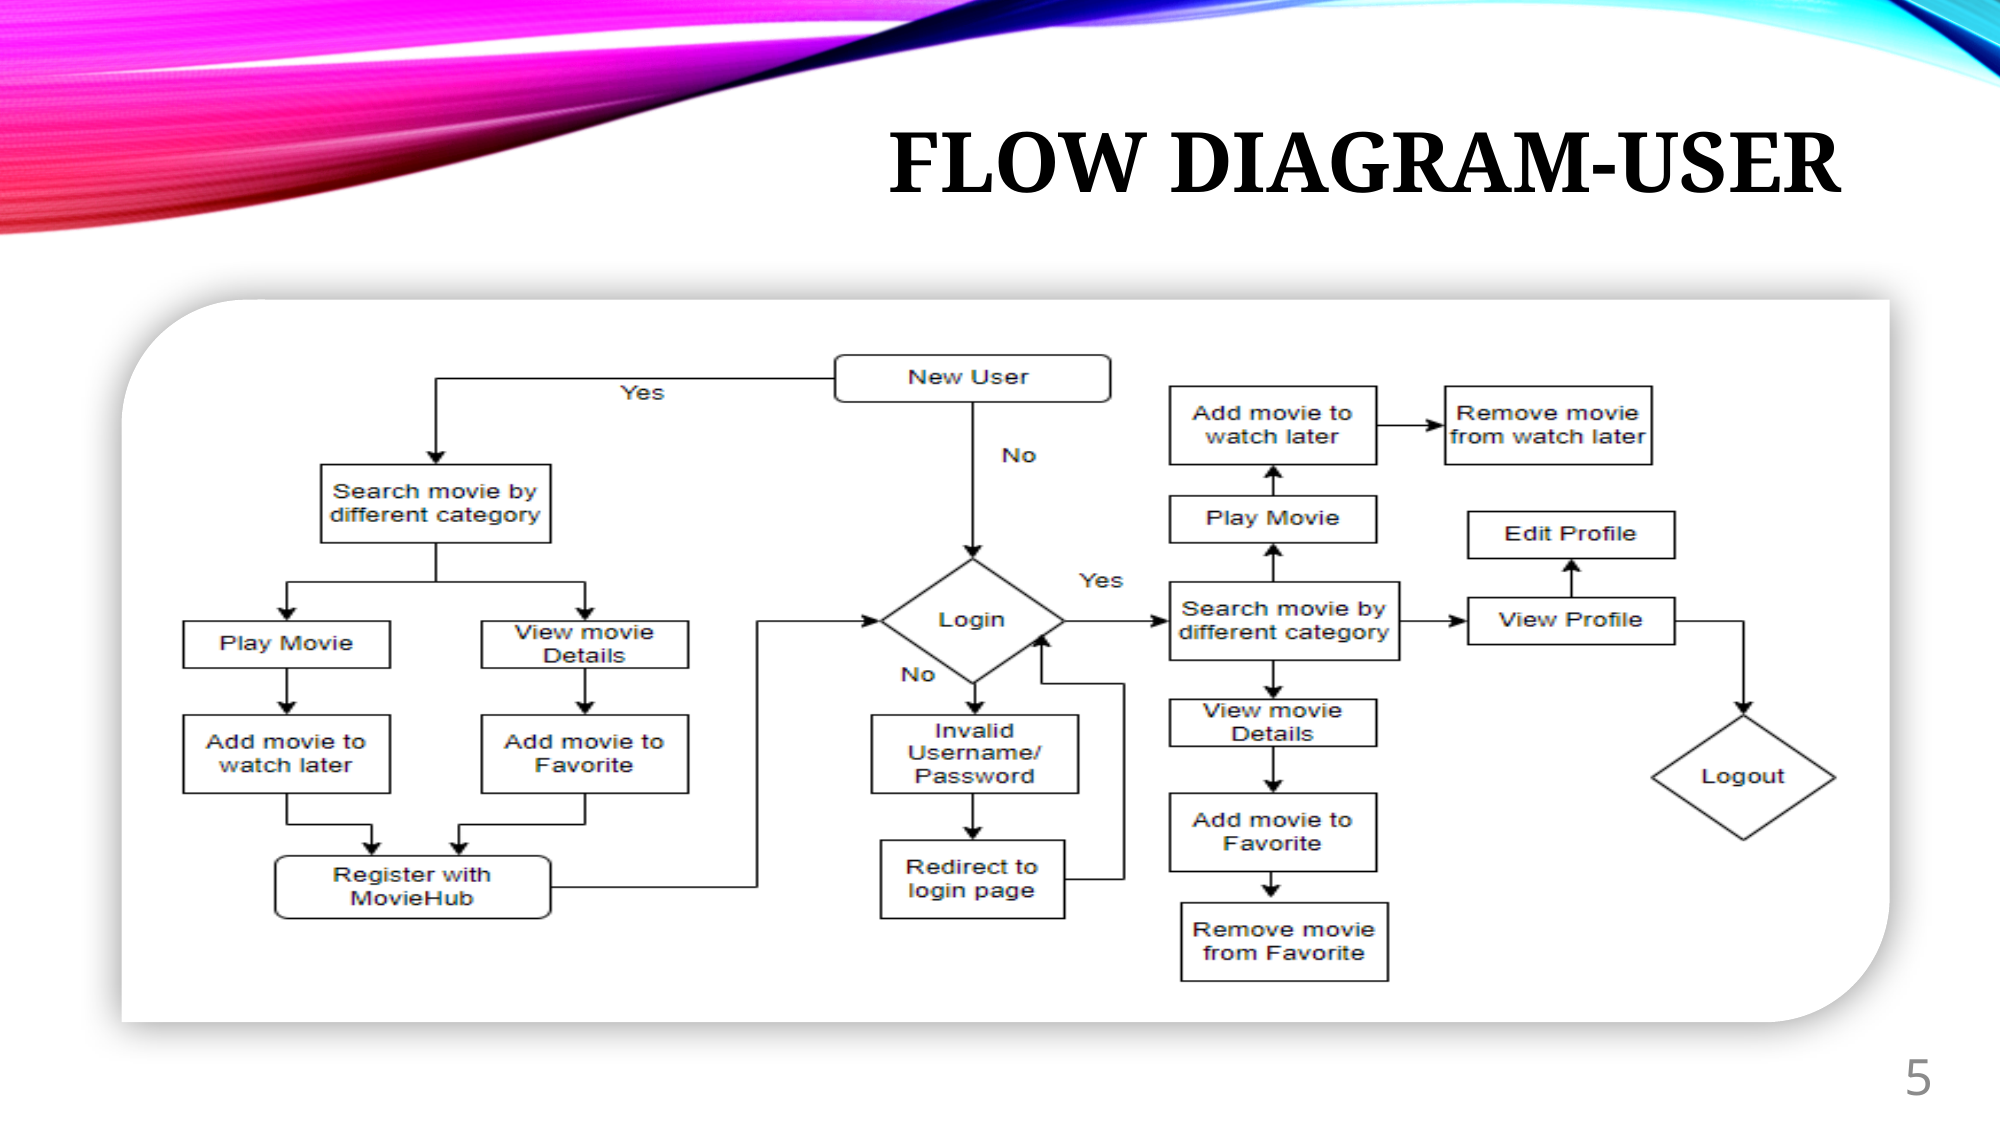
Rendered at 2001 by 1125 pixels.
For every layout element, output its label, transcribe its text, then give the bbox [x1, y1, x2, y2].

picture [1910, 0, 2000, 45]
picture [128, 306, 1883, 1016]
picture [1890, 0, 2000, 75]
slide_number 5 [1497, 1049, 1948, 1110]
title Flow Diagram-user [444, 59, 1857, 271]
picture [0, 0, 2000, 237]
